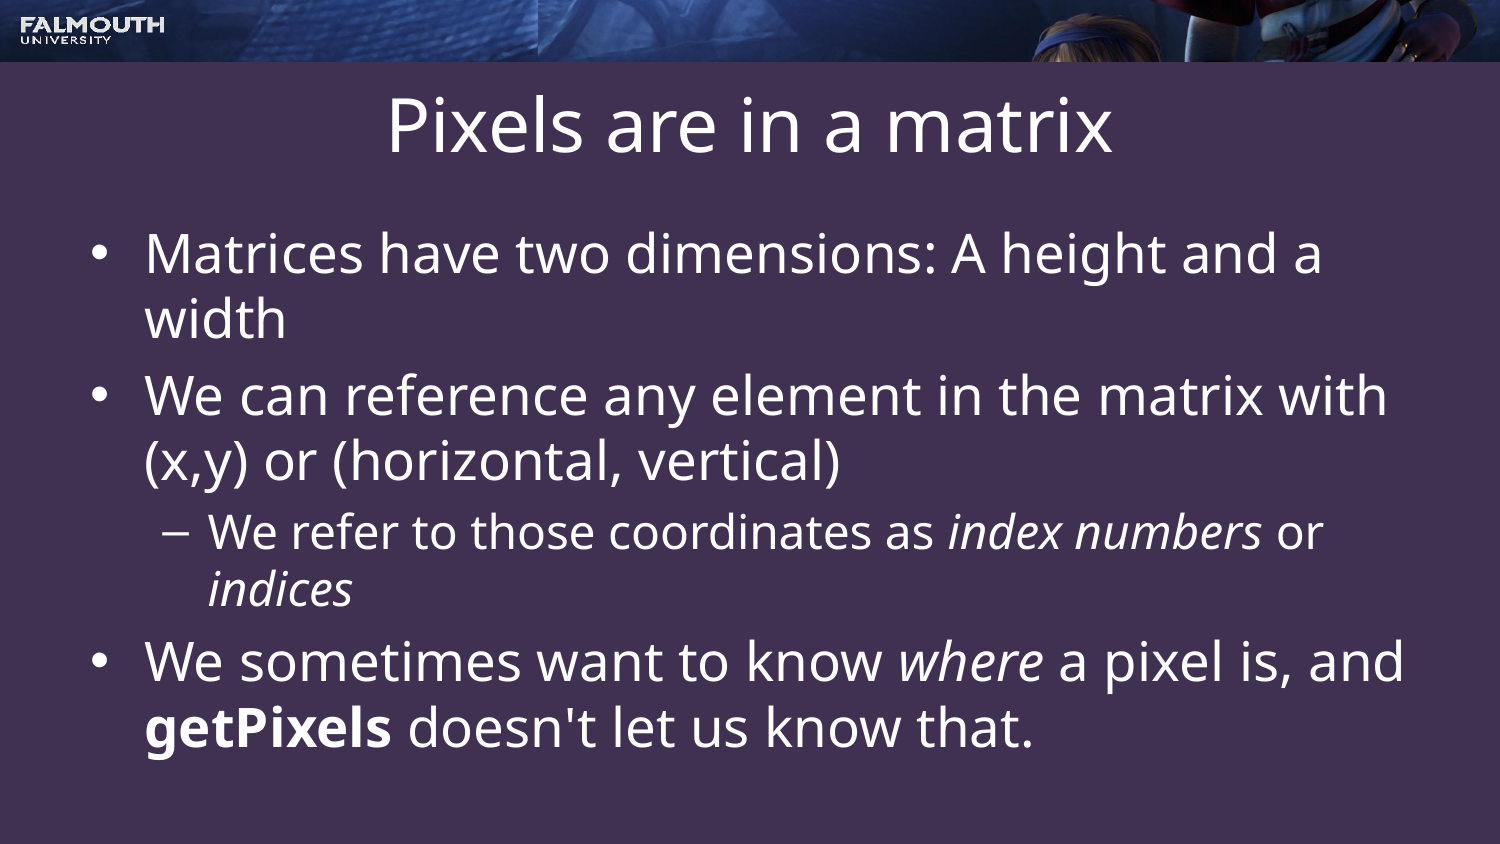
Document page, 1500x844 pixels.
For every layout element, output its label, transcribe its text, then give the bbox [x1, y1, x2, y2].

list Matrices have two dimensions: A height and a width We can reference any element in the matrix with (x,y) or (horizontal, vertical) We refer to those coordinates as index numbers or indices We sometimes want to know where a pixel is, and getPixels doesn't let us know that. [75, 210, 1425, 768]
picture [0, 0, 1500, 62]
title Pixels are in a matrix [75, 52, 1425, 194]
